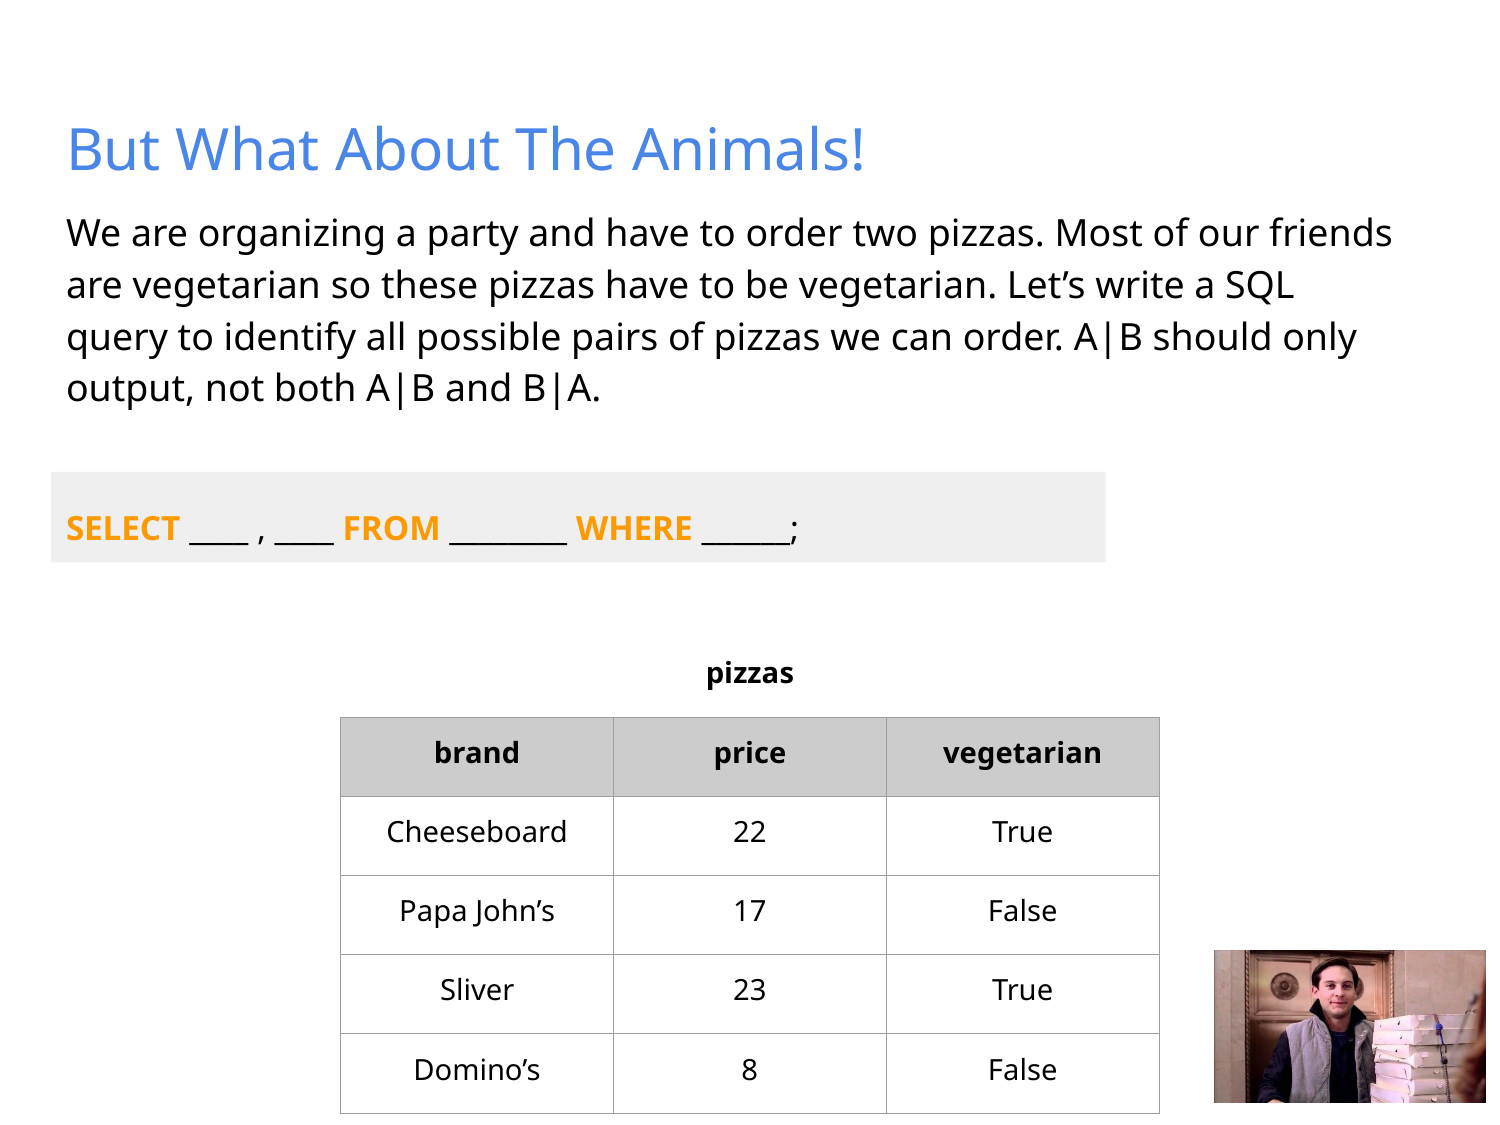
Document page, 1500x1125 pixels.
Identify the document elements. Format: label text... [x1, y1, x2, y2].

table_cell 17 [614, 876, 886, 954]
table_header vegetarian [887, 718, 1159, 796]
table_cell 8 [614, 1034, 886, 1113]
text_box We are organizing a party and have to order two pizzas. Most of our friends are vegetarian so these pizzas have to be vegetarian. Let’s write a SQL query to identify all possible pairs of pizzas we can order. A|B should only output, not both A|B and B|A. [51, 187, 1413, 286]
table_header brand [341, 718, 613, 796]
table_cell True [887, 797, 1159, 875]
title But What About The Animals! [51, 97, 1449, 223]
text_box pizzas [614, 639, 886, 683]
table_cell Papa John’s [341, 876, 613, 954]
picture [1214, 950, 1486, 1104]
table_cell True [887, 955, 1159, 1033]
table_cell False [887, 876, 1159, 954]
table_header price [614, 718, 886, 796]
table_cell Cheeseboard [341, 797, 613, 875]
table_cell Sliver [341, 955, 613, 1033]
table_cell 23 [614, 955, 886, 1033]
table_cell 22 [614, 797, 886, 875]
text_box SELECT ____ , ____ FROM ________ WHERE ______; [51, 471, 1106, 563]
table_cell Domino’s [341, 1034, 613, 1113]
table_cell False [887, 1034, 1159, 1113]
